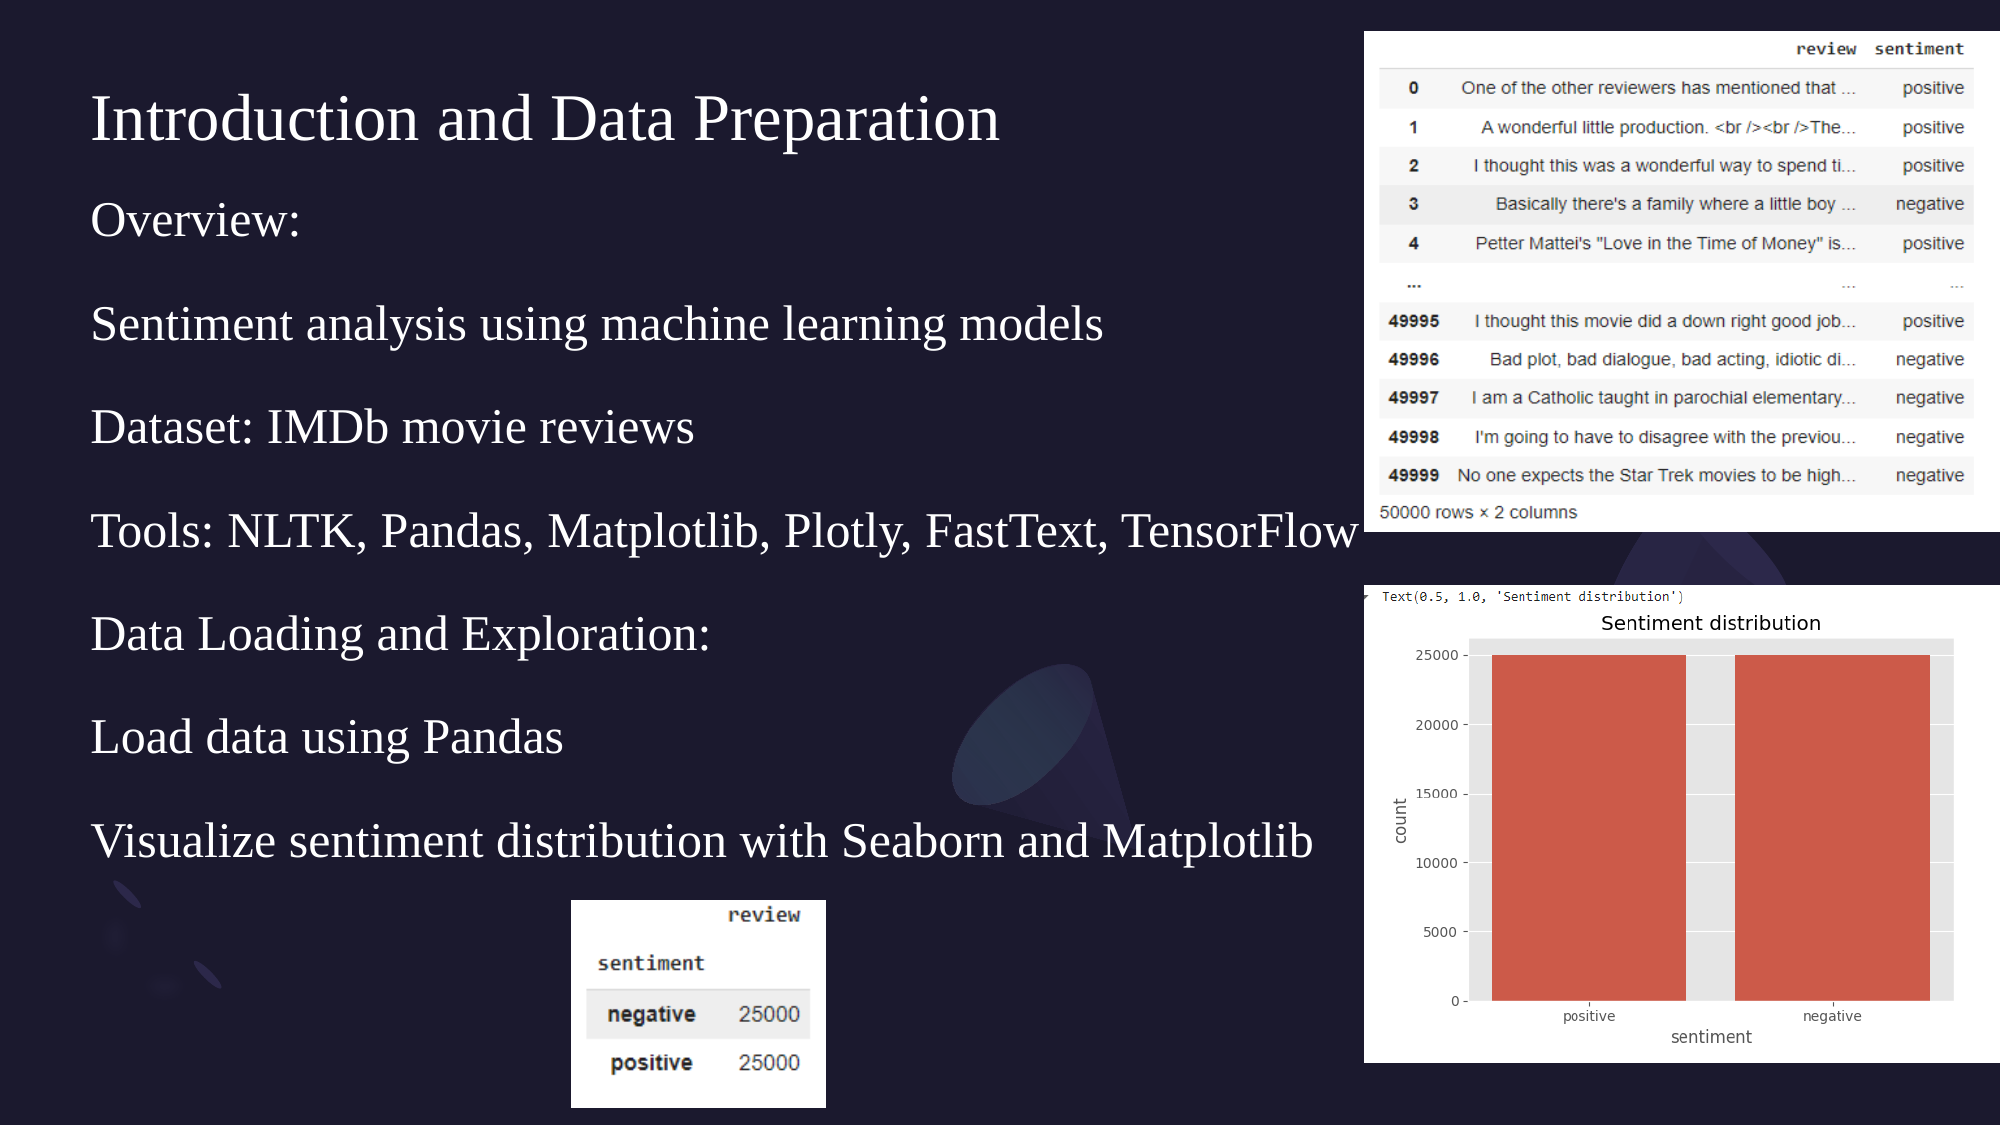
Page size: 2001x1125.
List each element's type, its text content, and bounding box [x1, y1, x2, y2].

picture [571, 900, 826, 1108]
picture [1364, 585, 2000, 1063]
title Introduction and Data Preparation [90, 0, 1910, 156]
list Overview: Sentiment analysis using machine learning models Dataset: IMDb movie reviews Tools: NLTK, Pandas, Matplotlib, Plotly, FastText, TensorFlow Data Loading and Exploration: Load data using Pandas Visualize sentiment distribution with Seaborn and Matplotlib [90, 180, 1910, 1064]
picture [1364, 31, 2000, 532]
